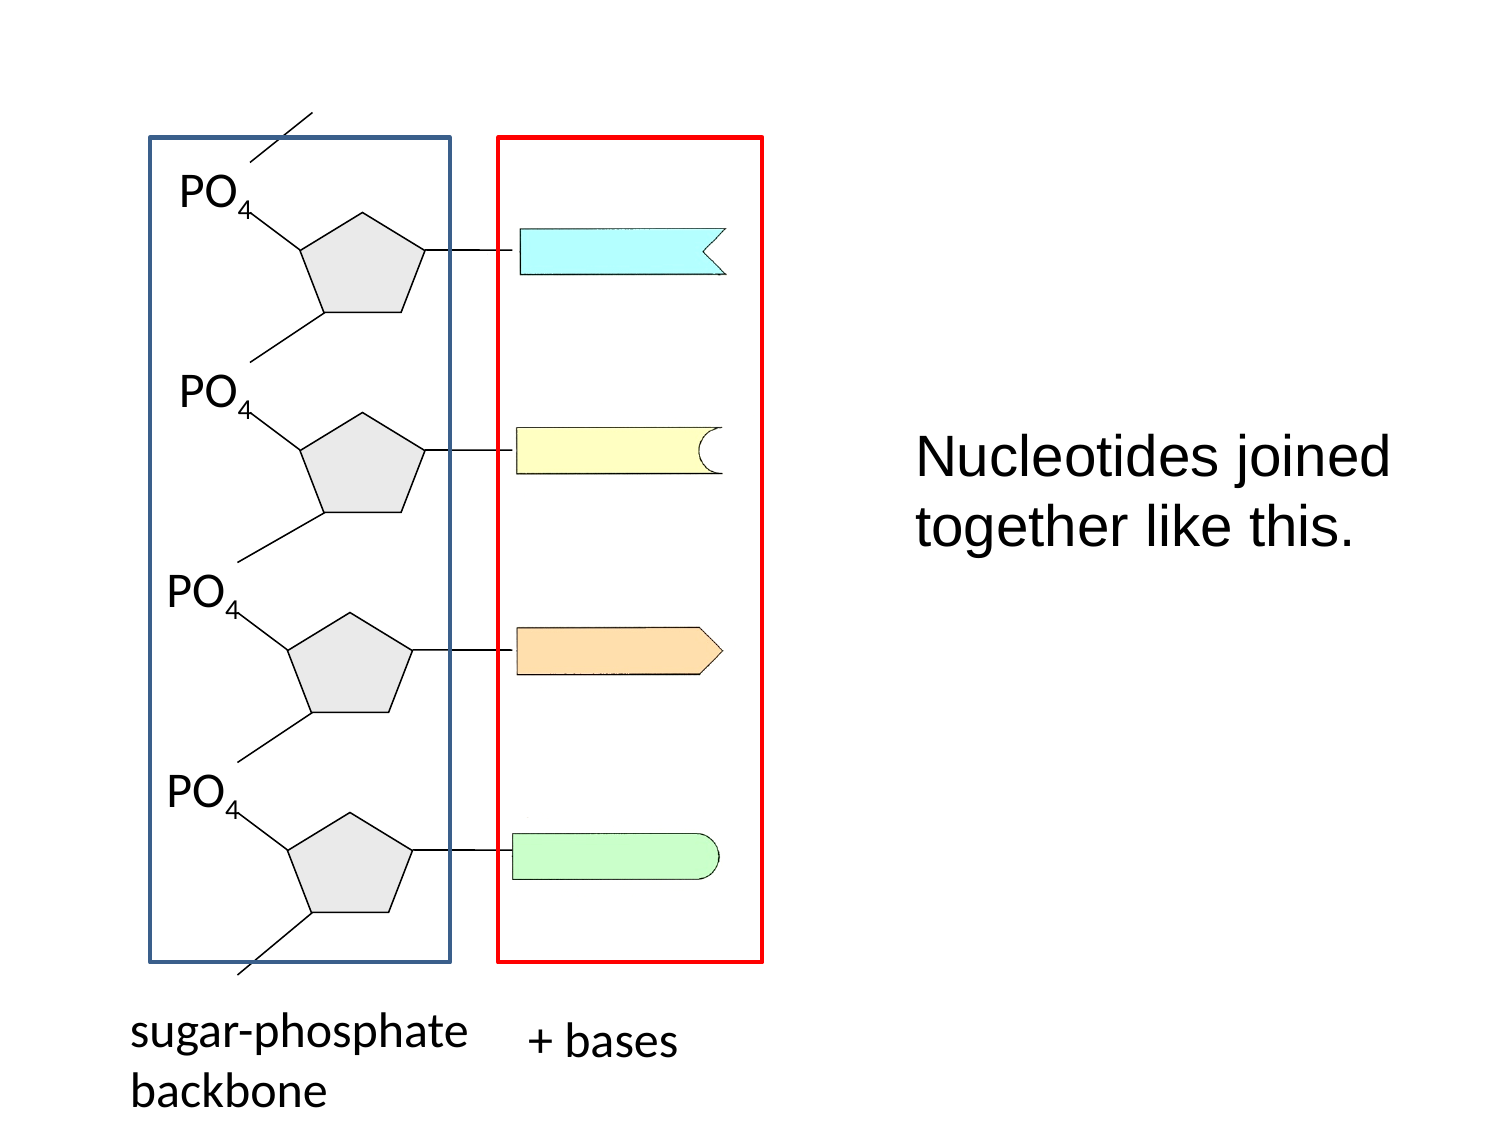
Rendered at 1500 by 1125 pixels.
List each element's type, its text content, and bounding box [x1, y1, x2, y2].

title Nucleotides joined together like this. [900, 337, 1438, 639]
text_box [112, 112, 763, 1125]
